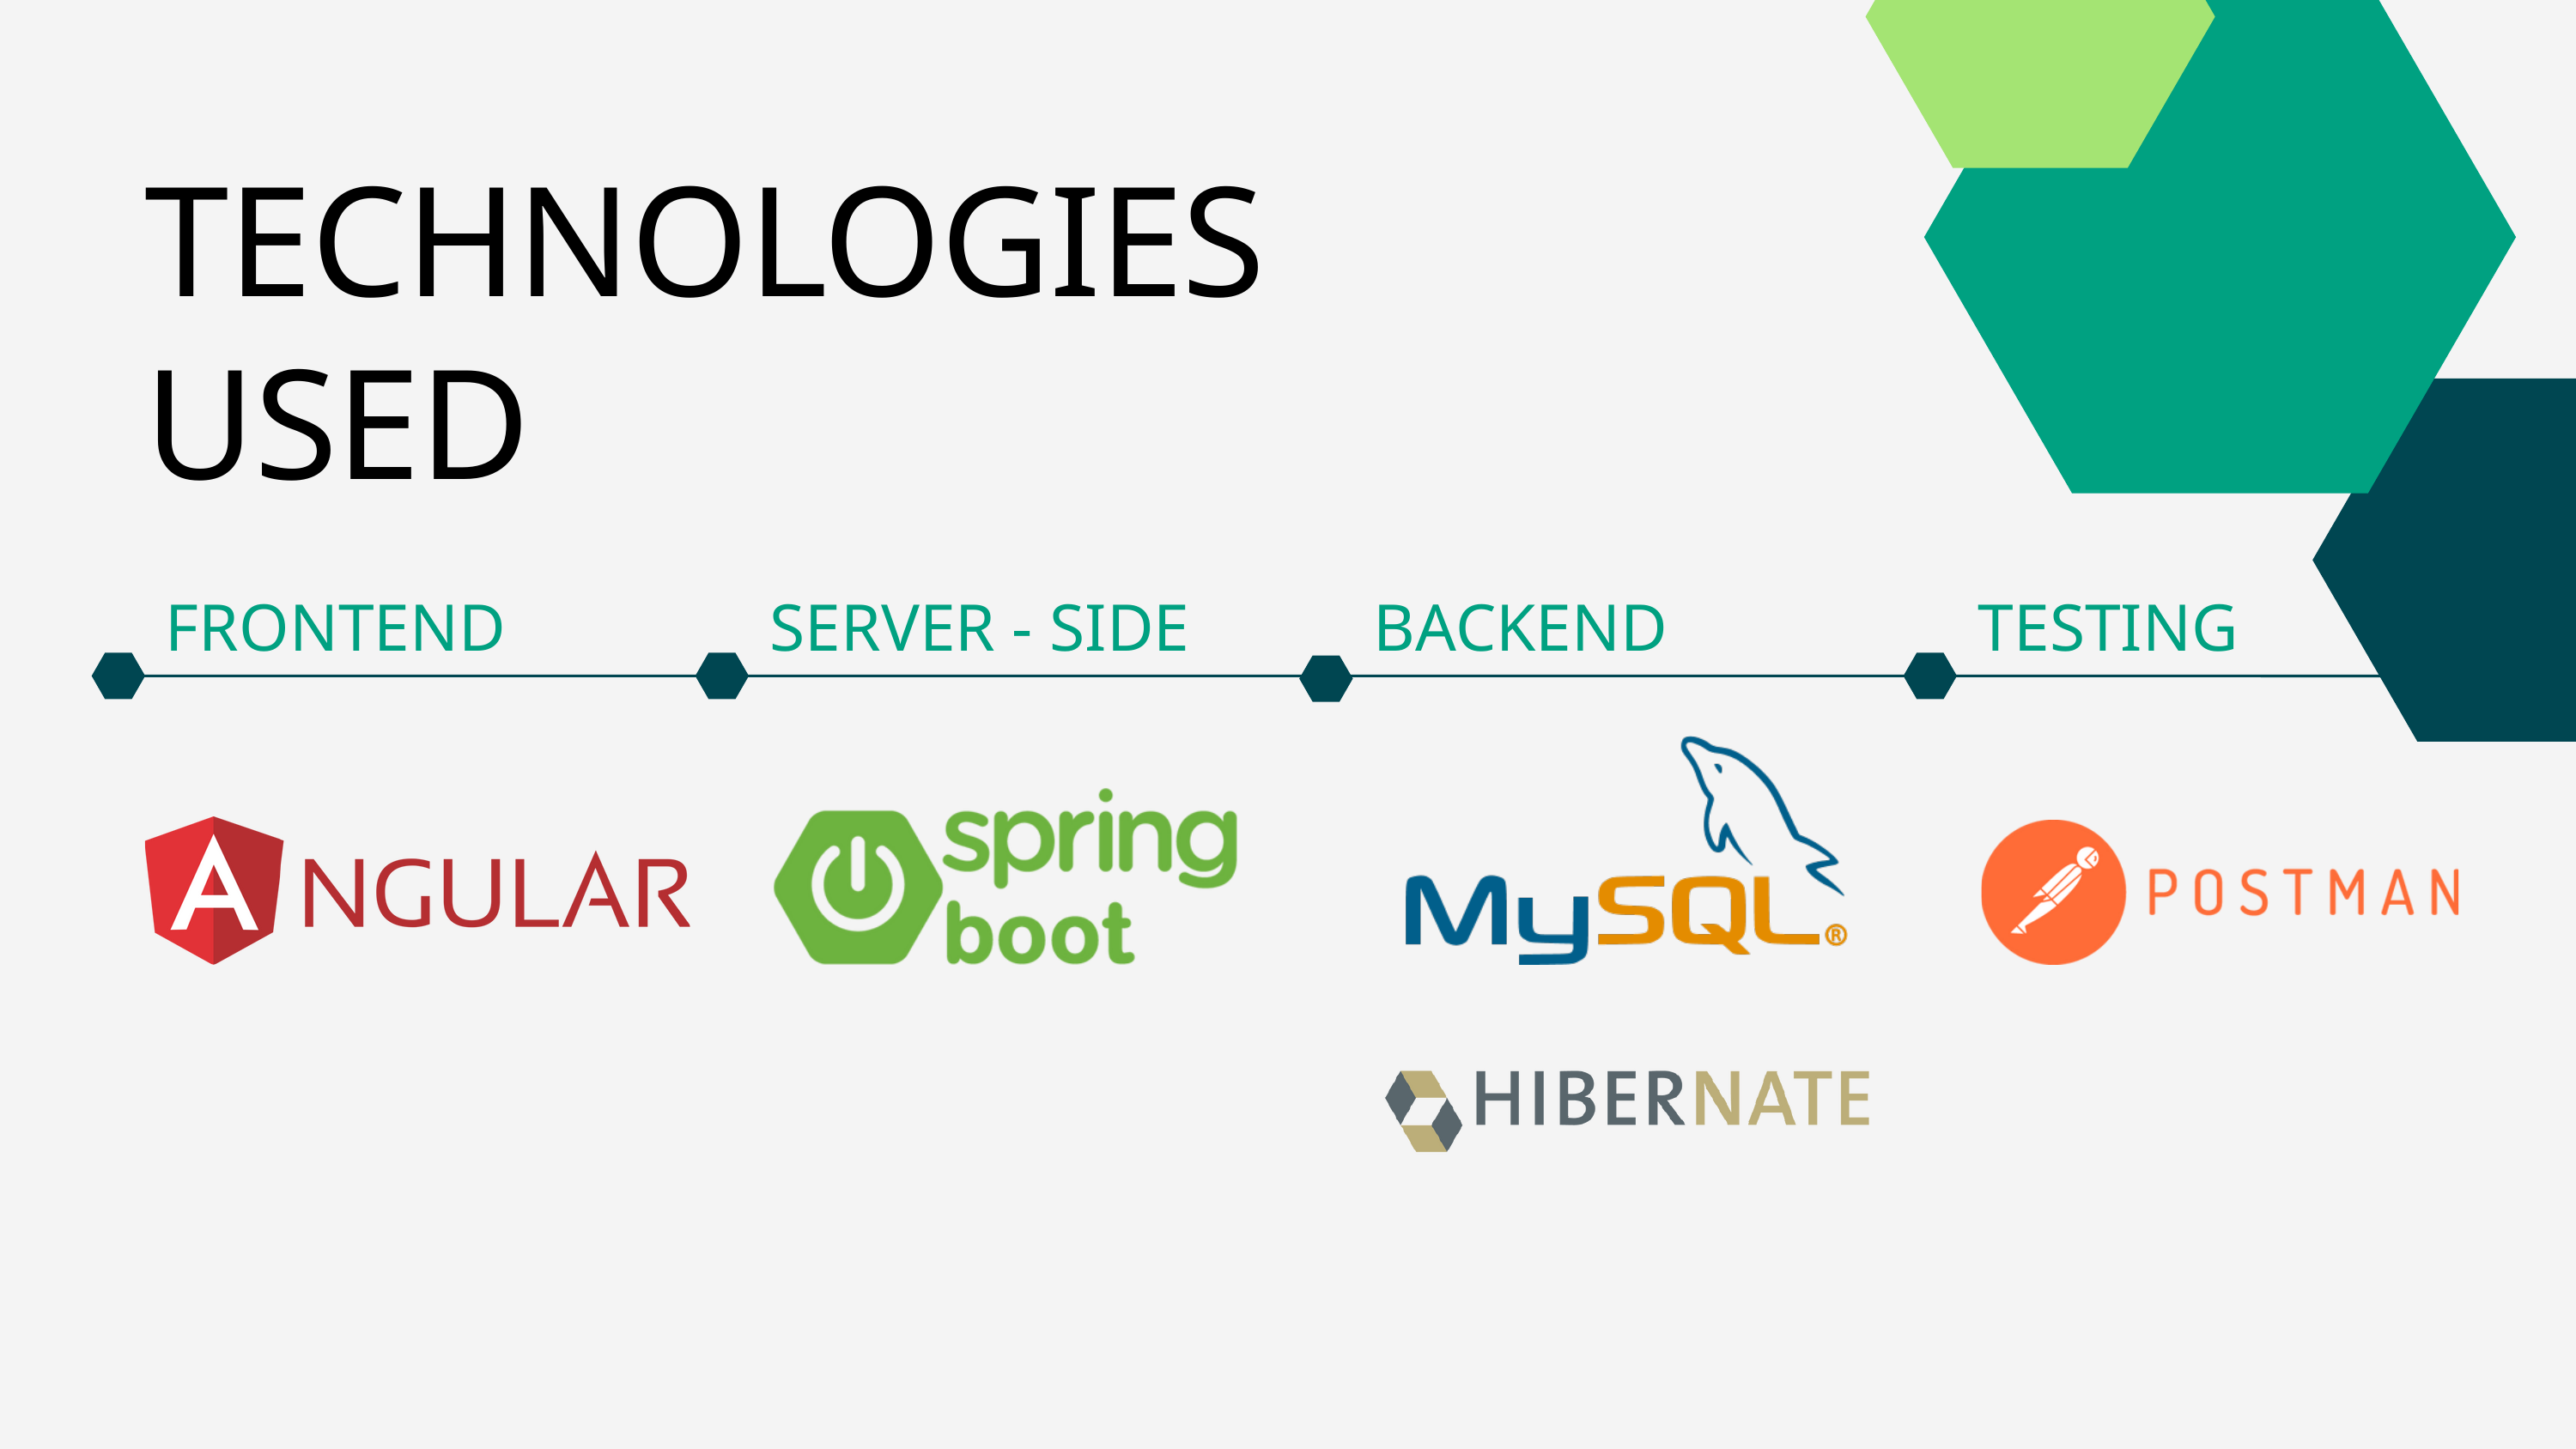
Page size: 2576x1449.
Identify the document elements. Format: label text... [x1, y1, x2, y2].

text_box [91, 652, 146, 700]
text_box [2312, 378, 2576, 743]
text_box [769, 762, 1245, 1012]
text_box [1981, 820, 2459, 965]
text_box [695, 652, 750, 700]
text_box [1360, 1023, 1893, 1172]
text_box SERVER - SIDE [769, 586, 1244, 664]
text_box TECHNOLOGIES USED [144, 144, 1590, 510]
text_box TESTING [1978, 586, 2307, 664]
text_box [144, 816, 690, 965]
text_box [1865, 0, 2215, 168]
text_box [1298, 655, 1353, 702]
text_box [1923, 0, 2517, 494]
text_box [1903, 652, 1958, 700]
text_box [1405, 736, 1848, 965]
text_box FRONTEND [165, 586, 640, 664]
text_box BACKEND [1373, 586, 1848, 664]
